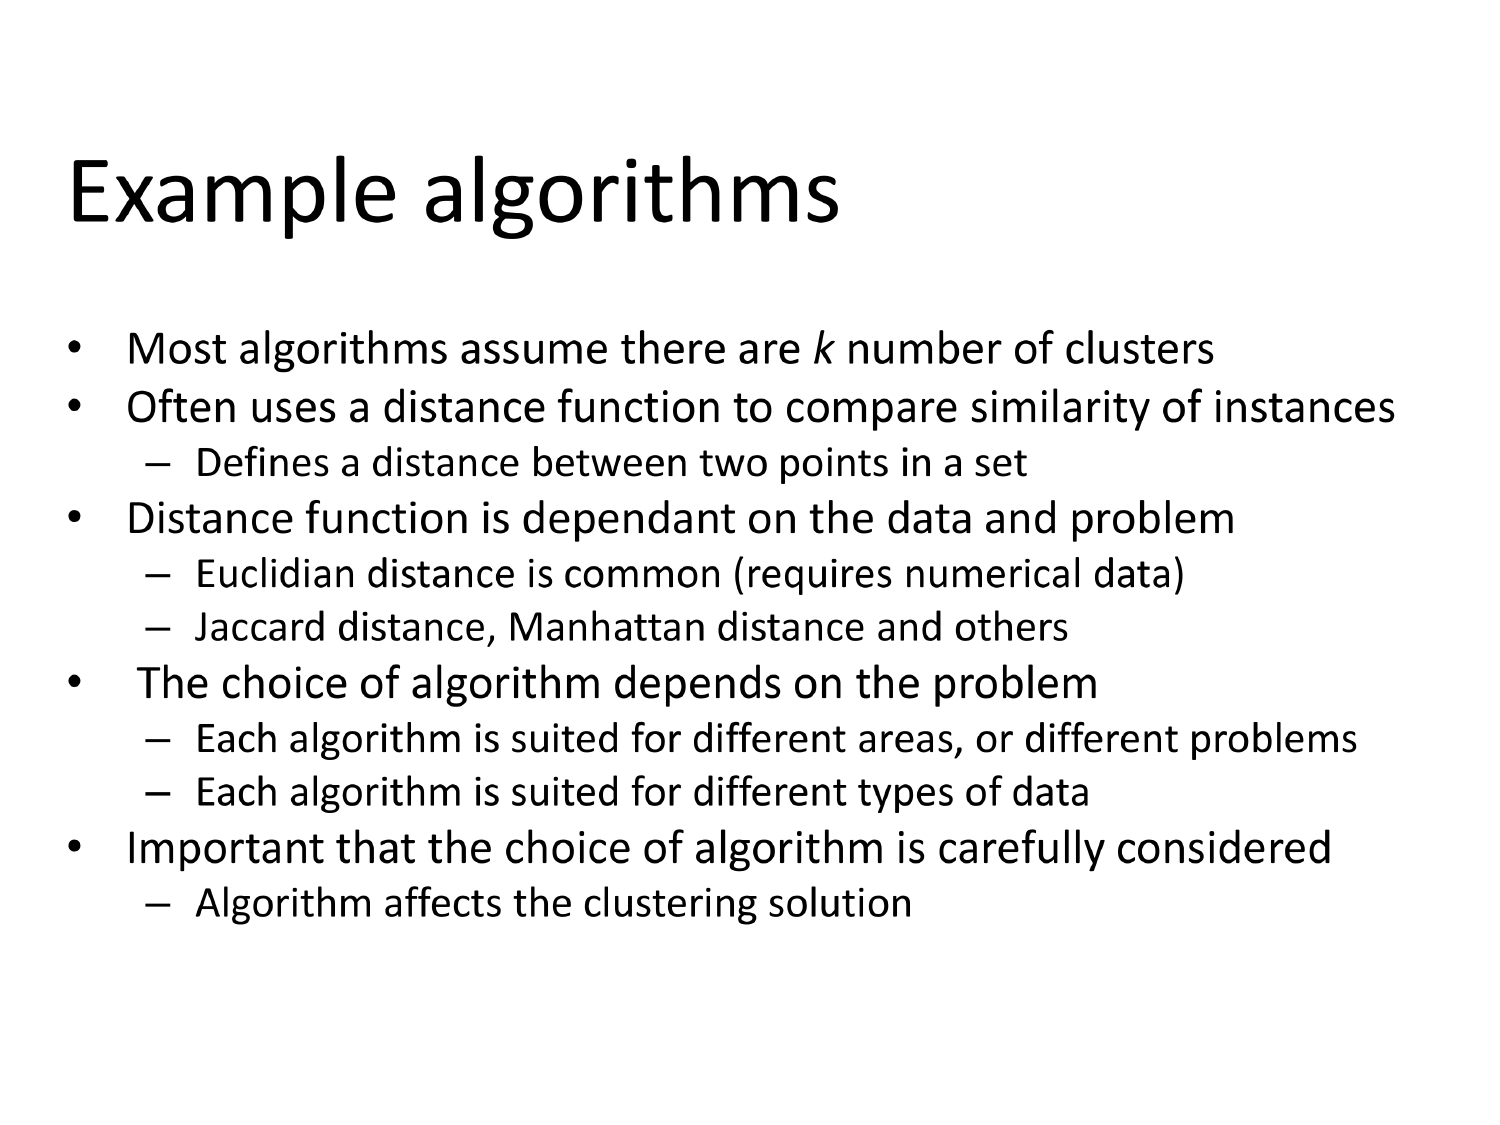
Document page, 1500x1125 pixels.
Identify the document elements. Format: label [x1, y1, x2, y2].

picture [65, 134, 1441, 981]
